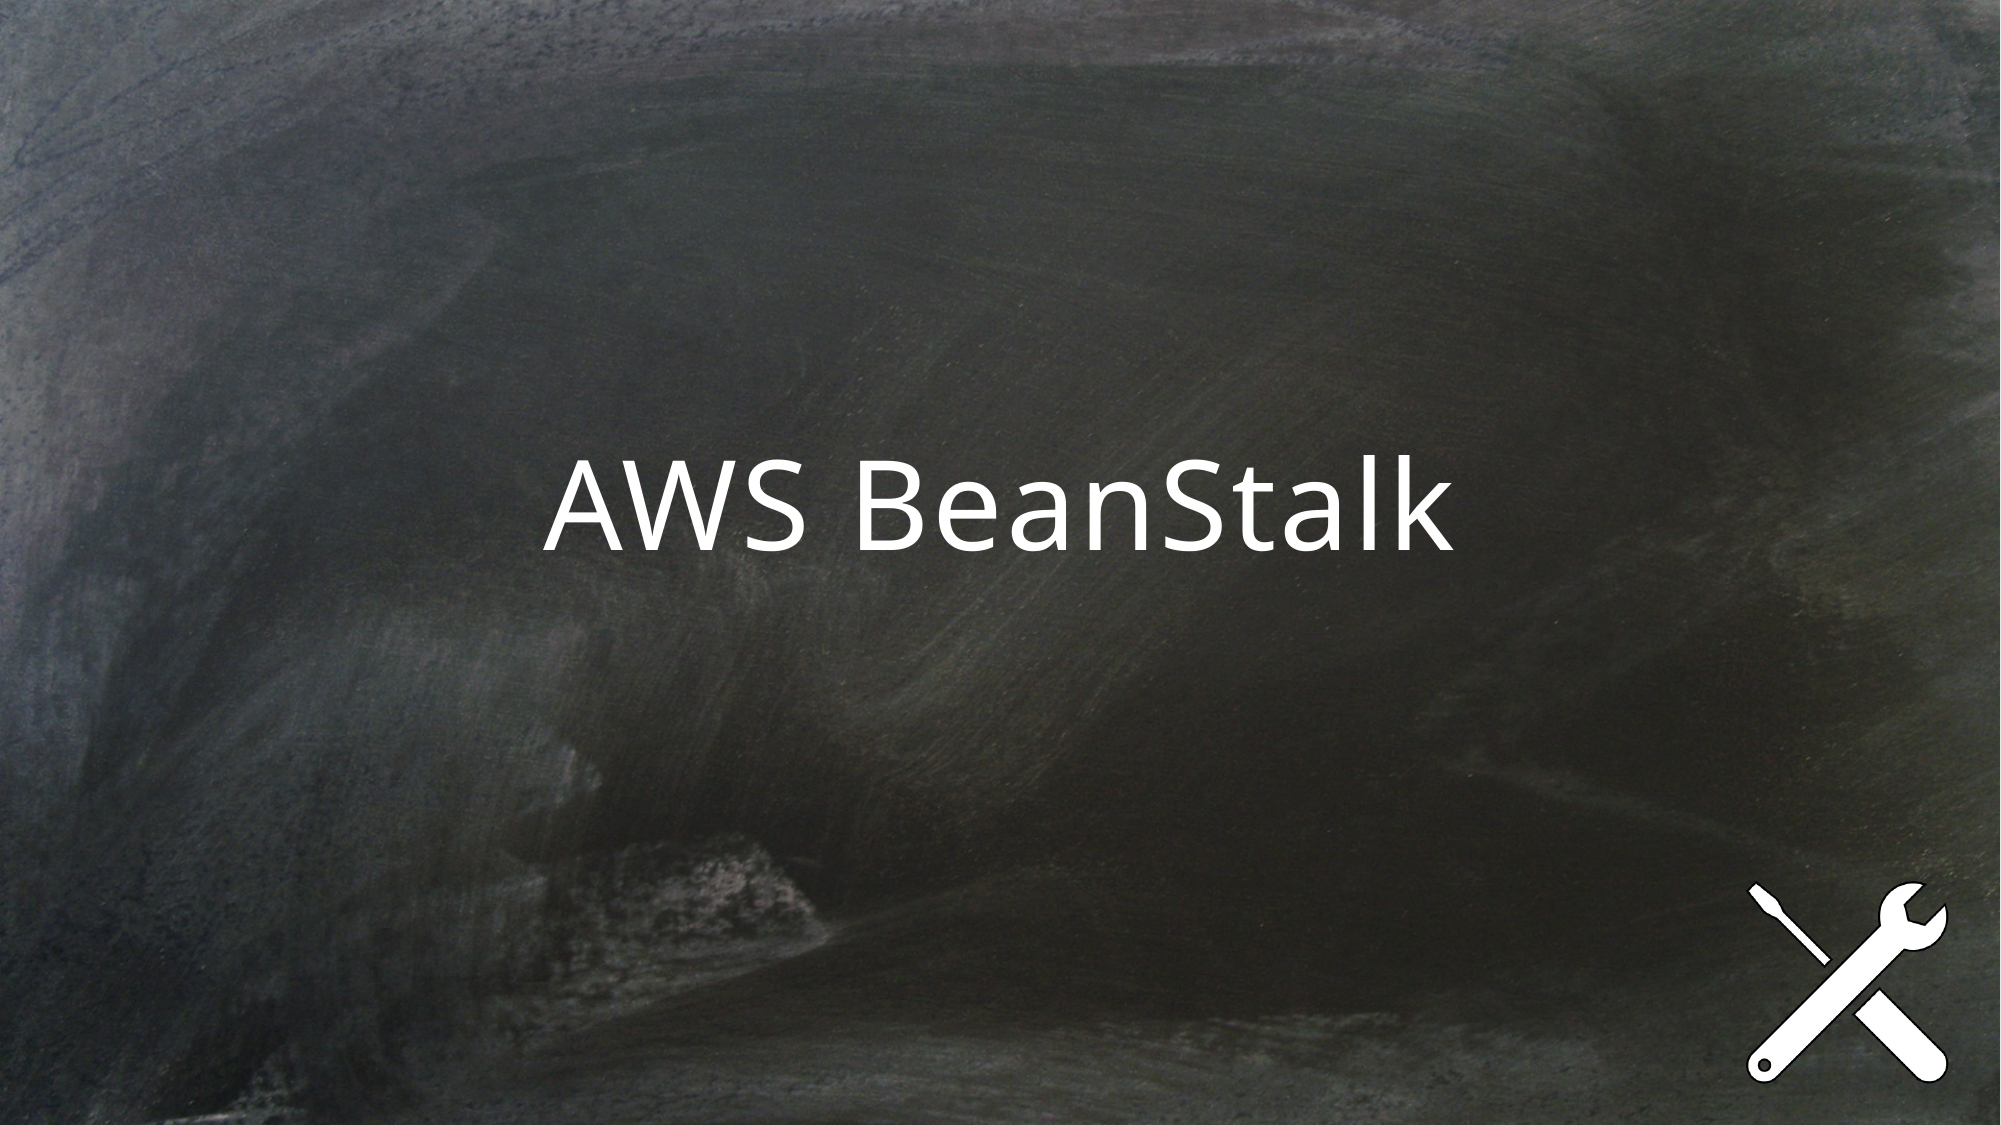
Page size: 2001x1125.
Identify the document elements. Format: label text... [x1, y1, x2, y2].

picture [0, 0, 2001, 1125]
title AWS BeanStalk [249, 184, 1750, 576]
